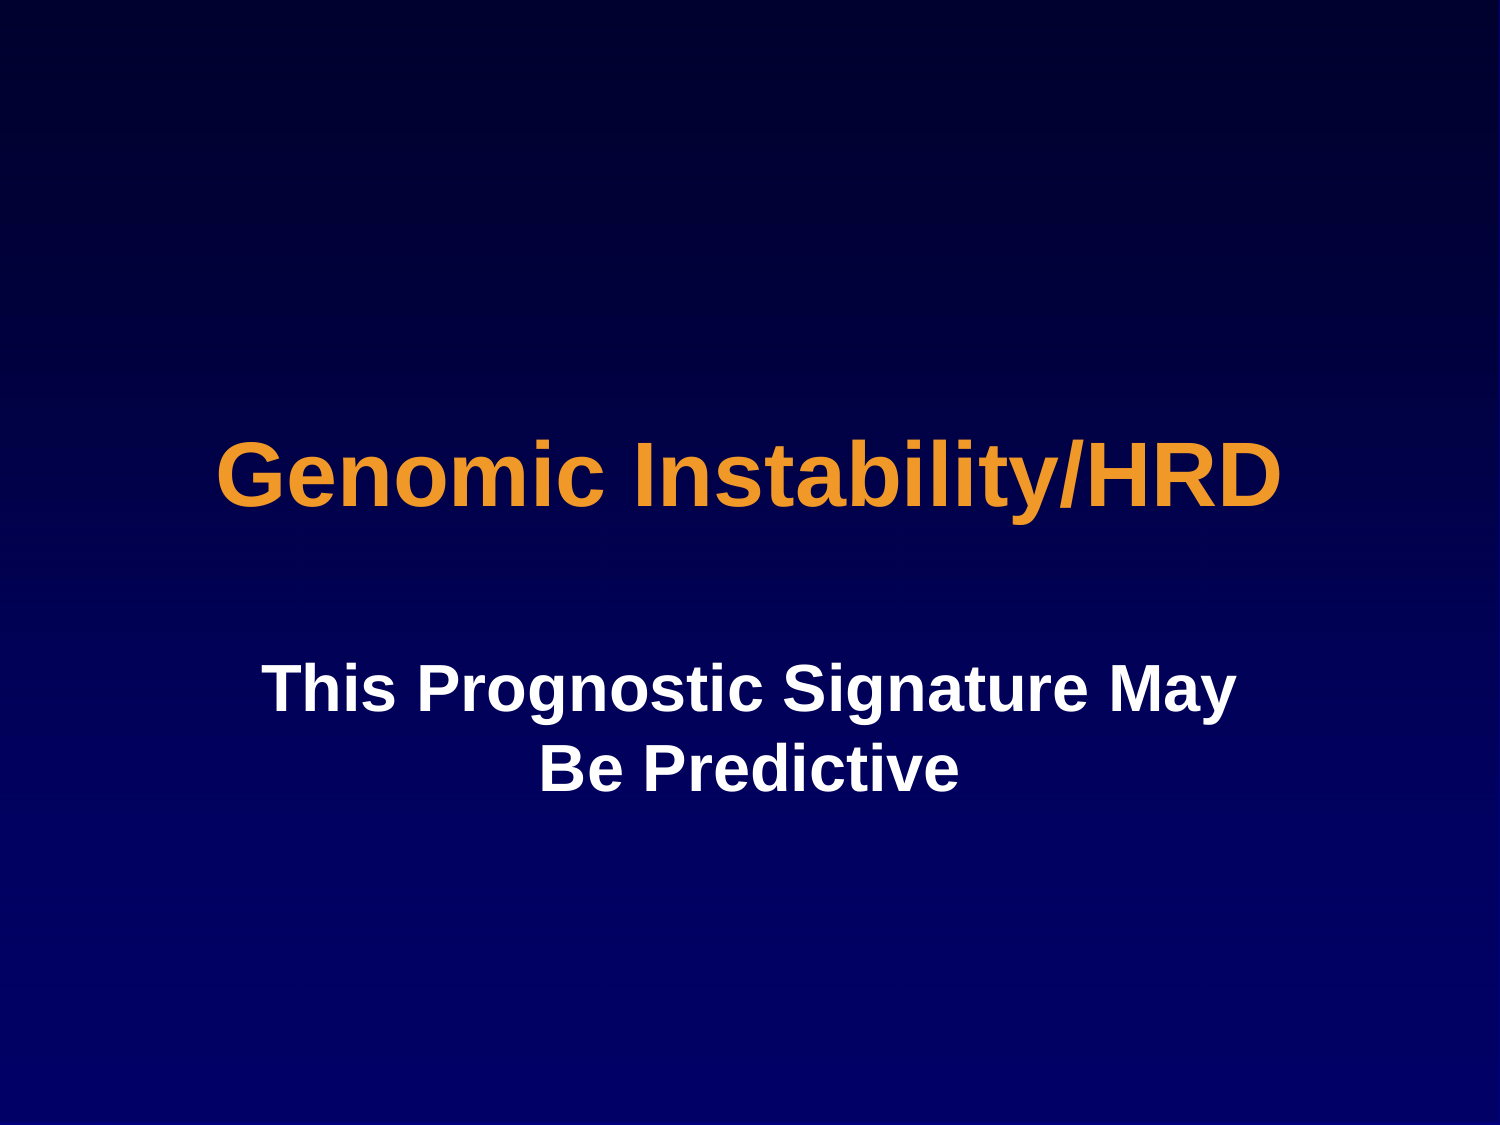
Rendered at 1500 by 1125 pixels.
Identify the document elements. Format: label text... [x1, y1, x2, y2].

subtitle This Prognostic Signature May Be Predictive [225, 637, 1275, 925]
title Genomic Instability/HRD [112, 349, 1388, 591]
